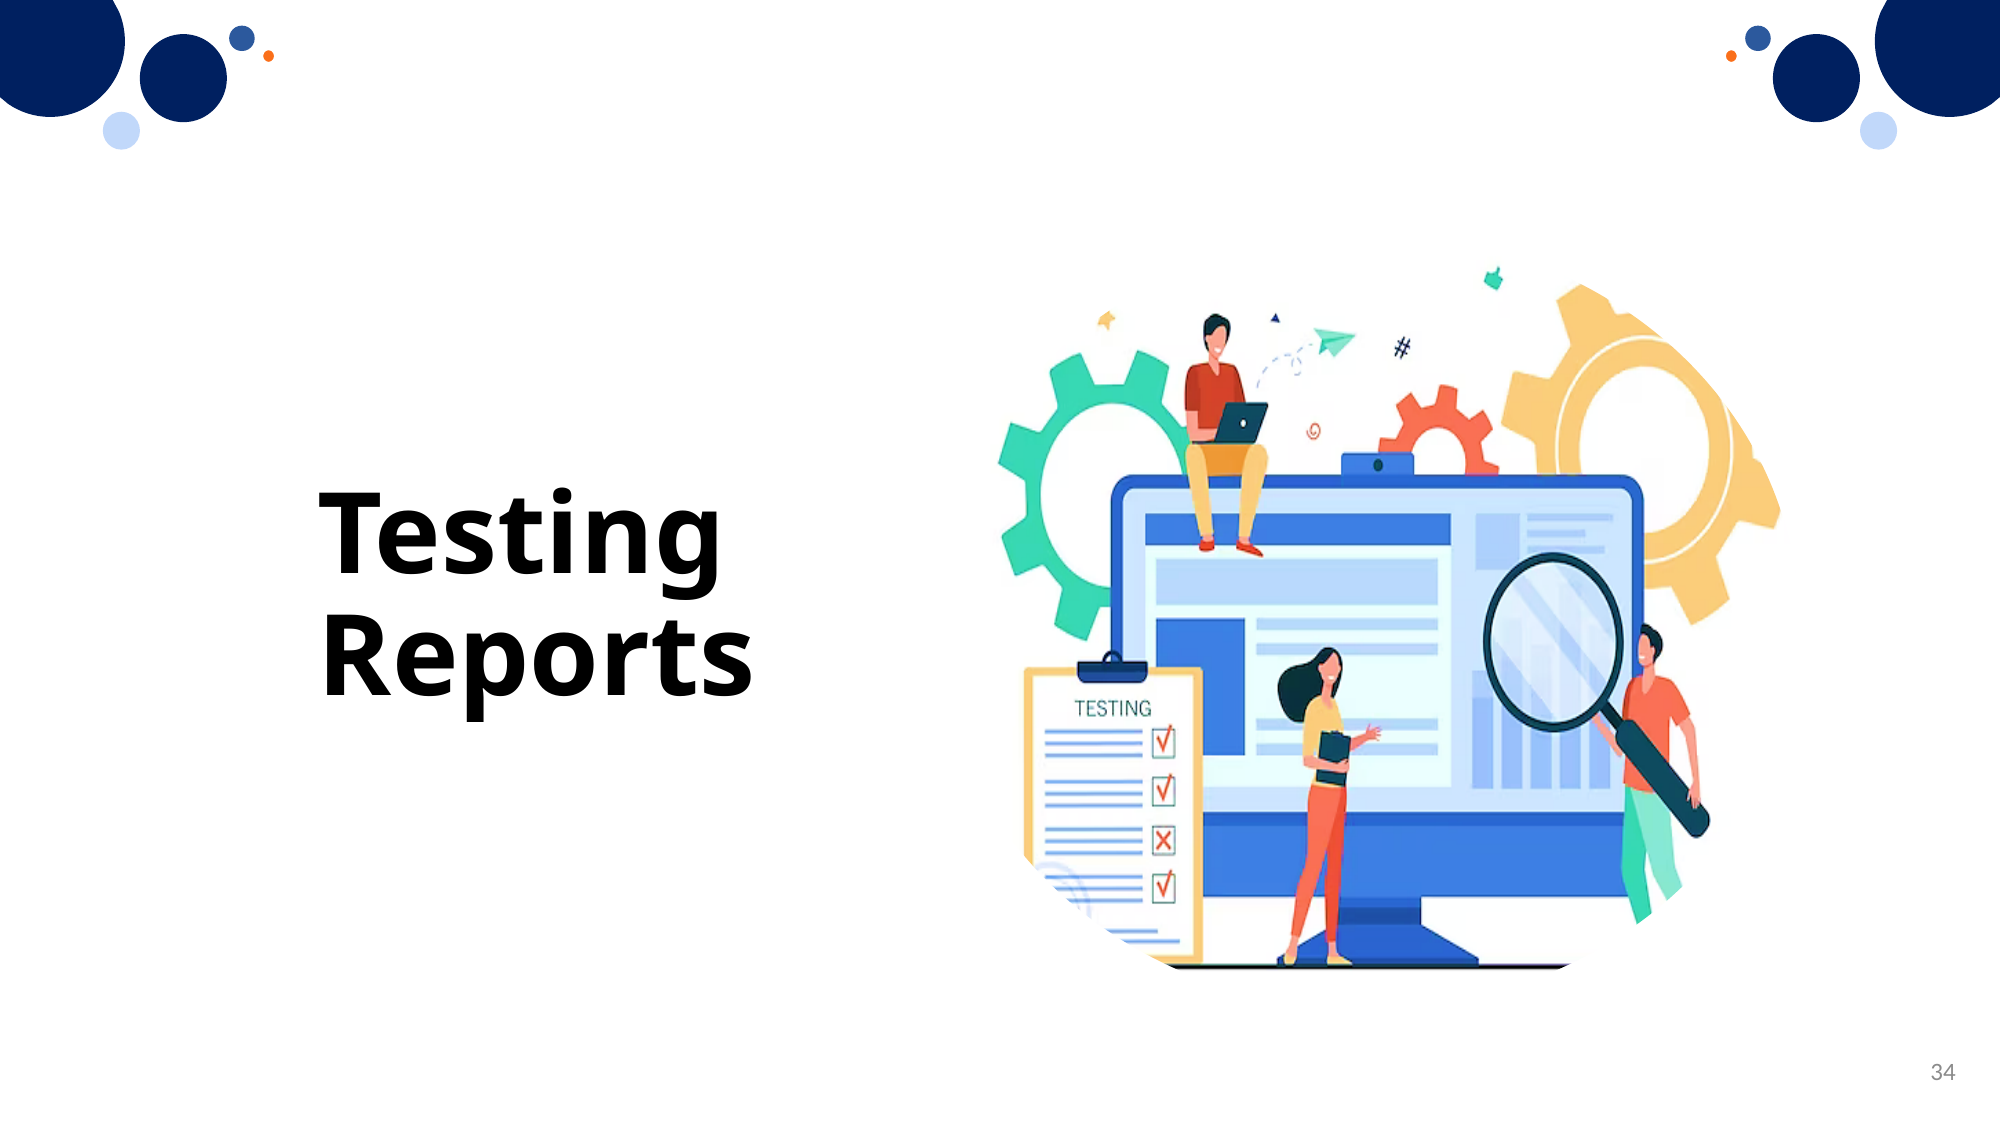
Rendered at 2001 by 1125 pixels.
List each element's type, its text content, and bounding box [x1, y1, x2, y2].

title Testing Reports [302, 428, 936, 727]
slide_number 34 [1520, 1040, 1971, 1101]
picture [936, 233, 1799, 1010]
